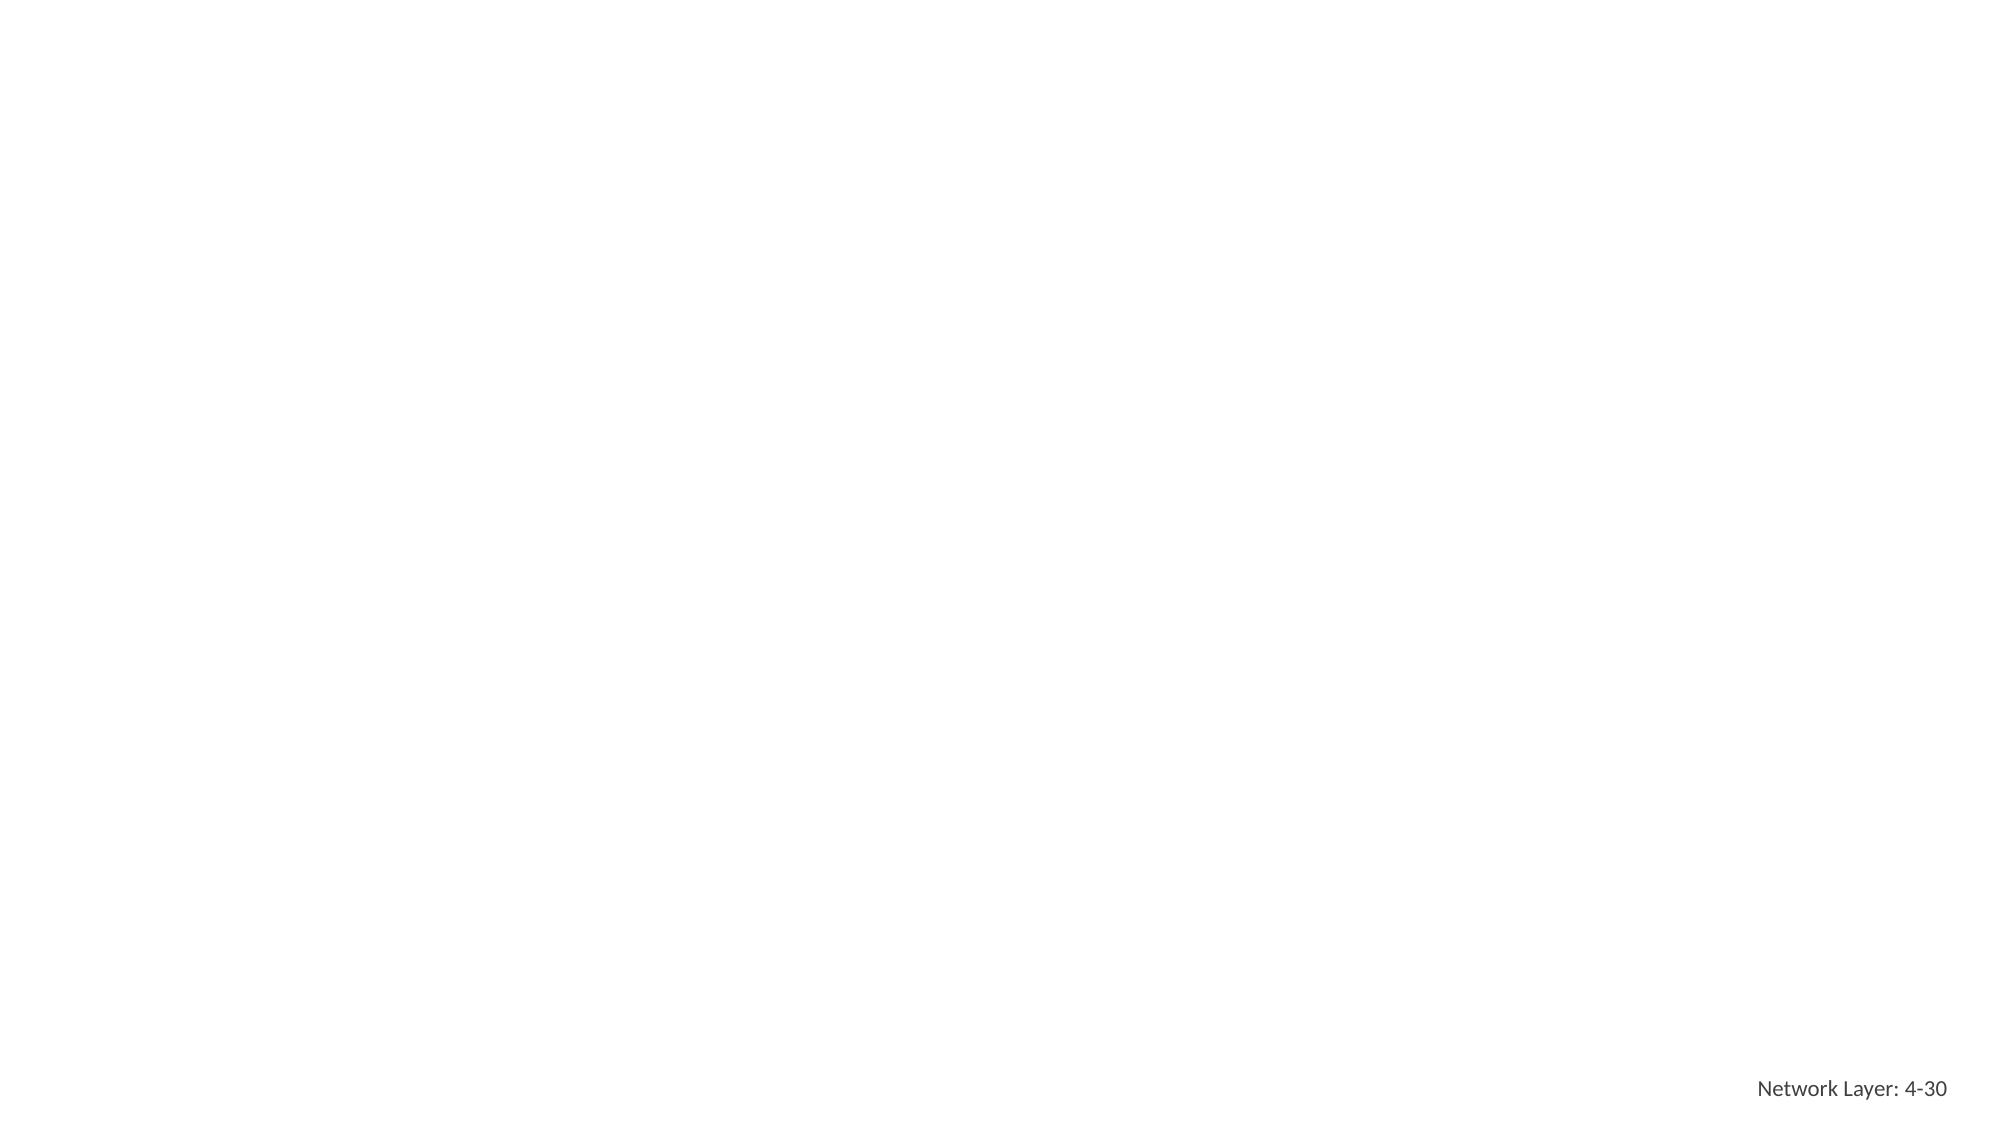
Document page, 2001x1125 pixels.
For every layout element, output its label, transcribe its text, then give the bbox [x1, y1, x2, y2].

slide_number Network Layer: 4-30 [1512, 1056, 1963, 1117]
